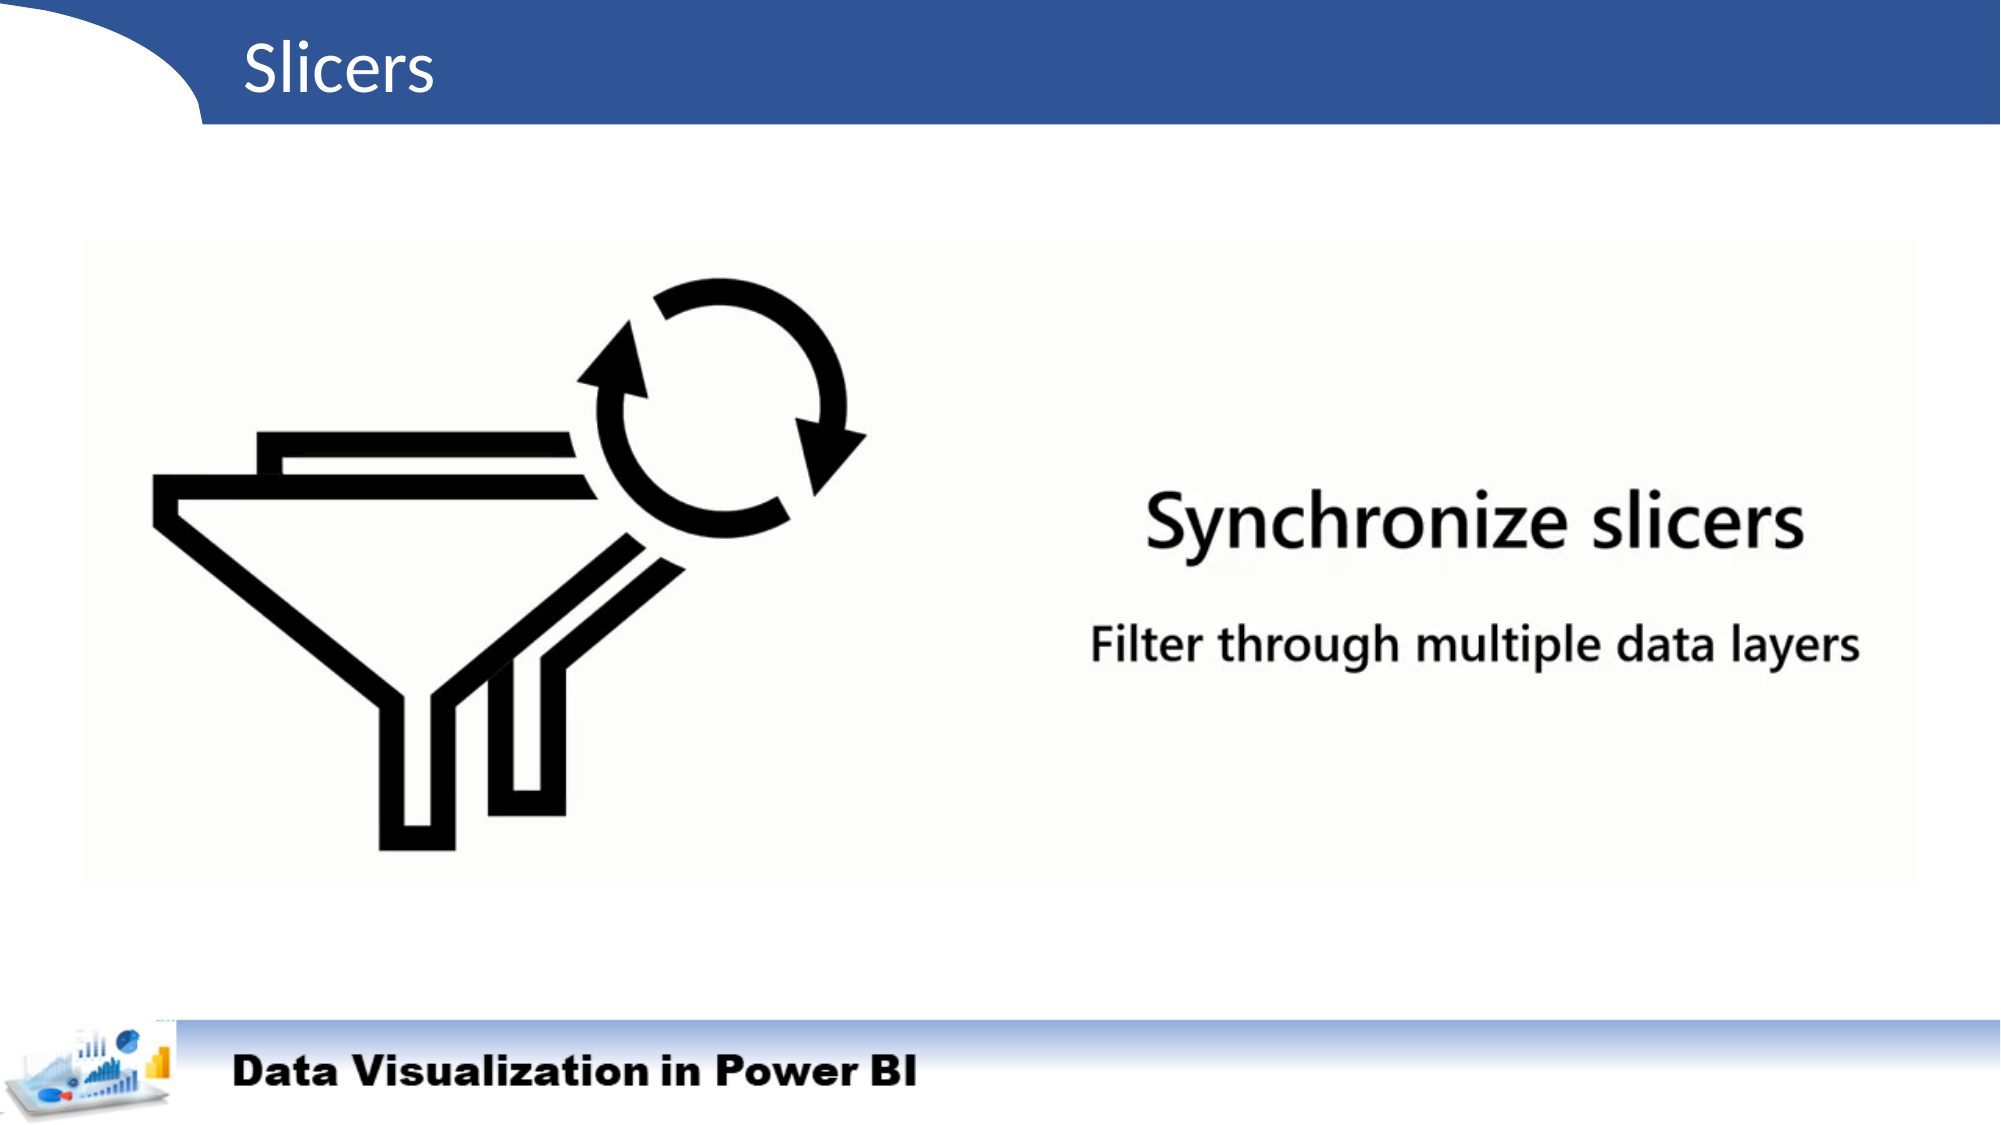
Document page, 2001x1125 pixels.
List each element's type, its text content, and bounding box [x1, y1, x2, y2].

text_box Slicers [0, 0, 2000, 126]
picture [0, 0, 2001, 1125]
